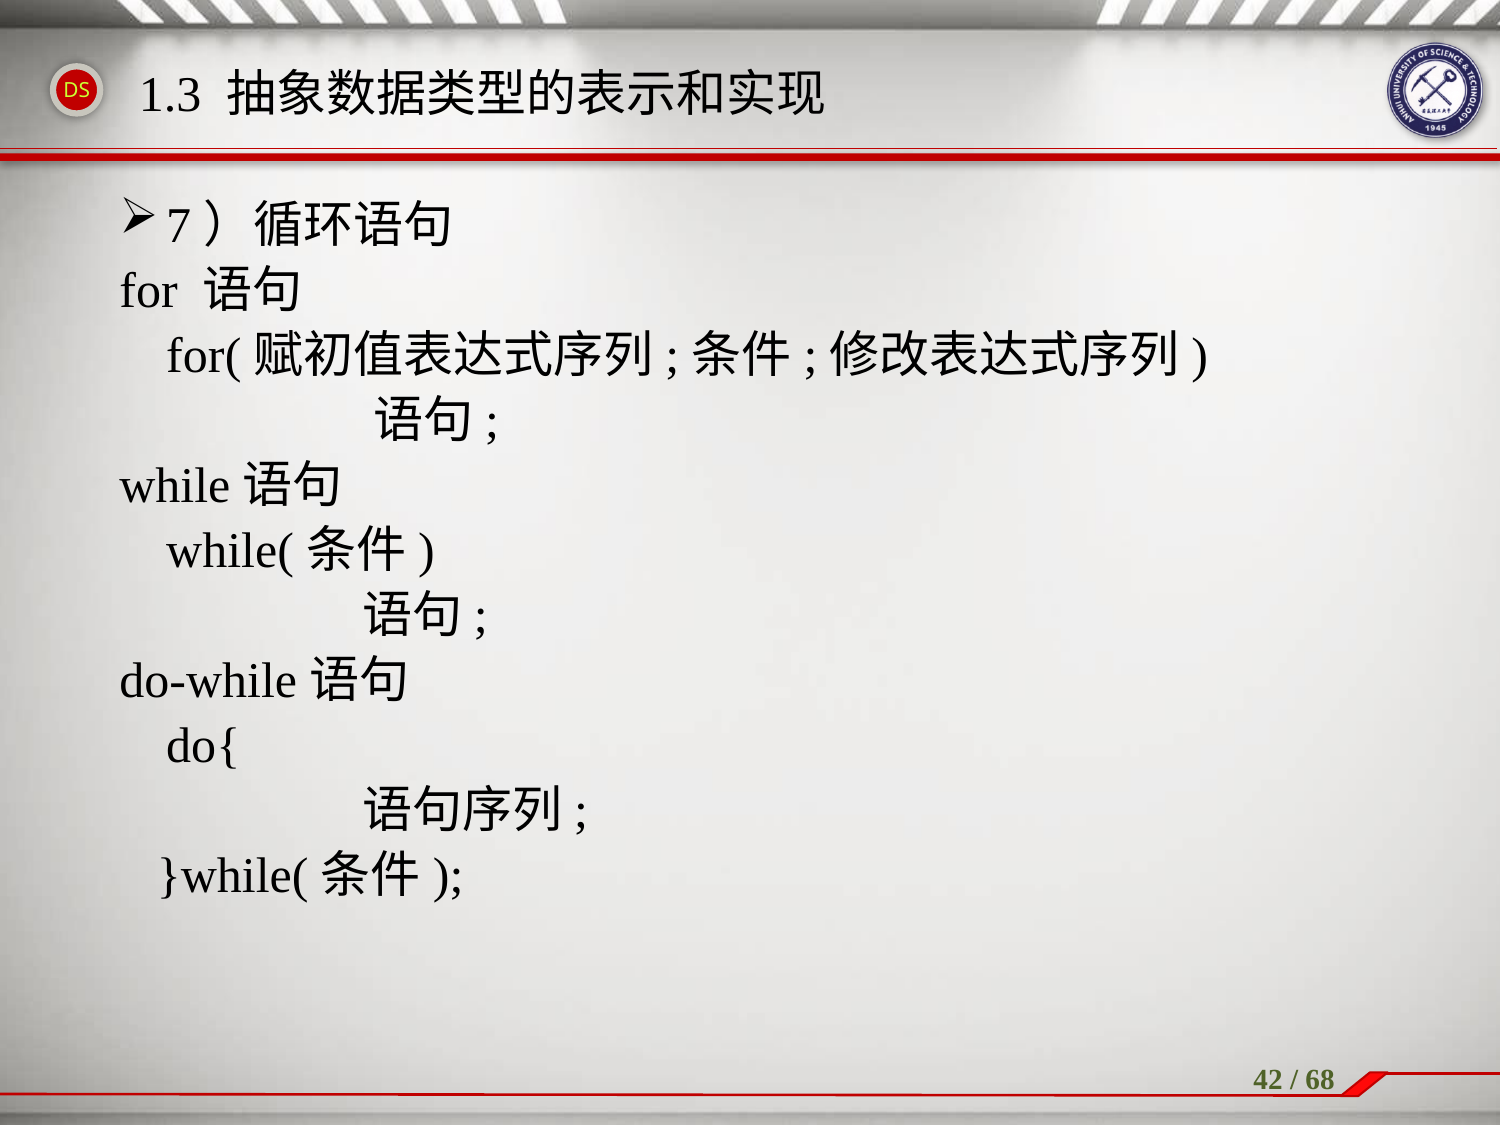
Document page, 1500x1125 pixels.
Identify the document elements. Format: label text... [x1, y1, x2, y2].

list 7）循环语句 for 语句 for(赋初值表达式序列;条件;修改表达式序列) 语句; while语句 while(条件) 语句; do-while语句 do{ 语句序列; }while(条件); [29, 184, 1471, 1083]
picture [0, 161, 1500, 1094]
picture [0, 1075, 1500, 1125]
title 1.3 抽象数据类型的表示和实现 [123, 44, 1318, 138]
picture [0, 0, 1500, 153]
